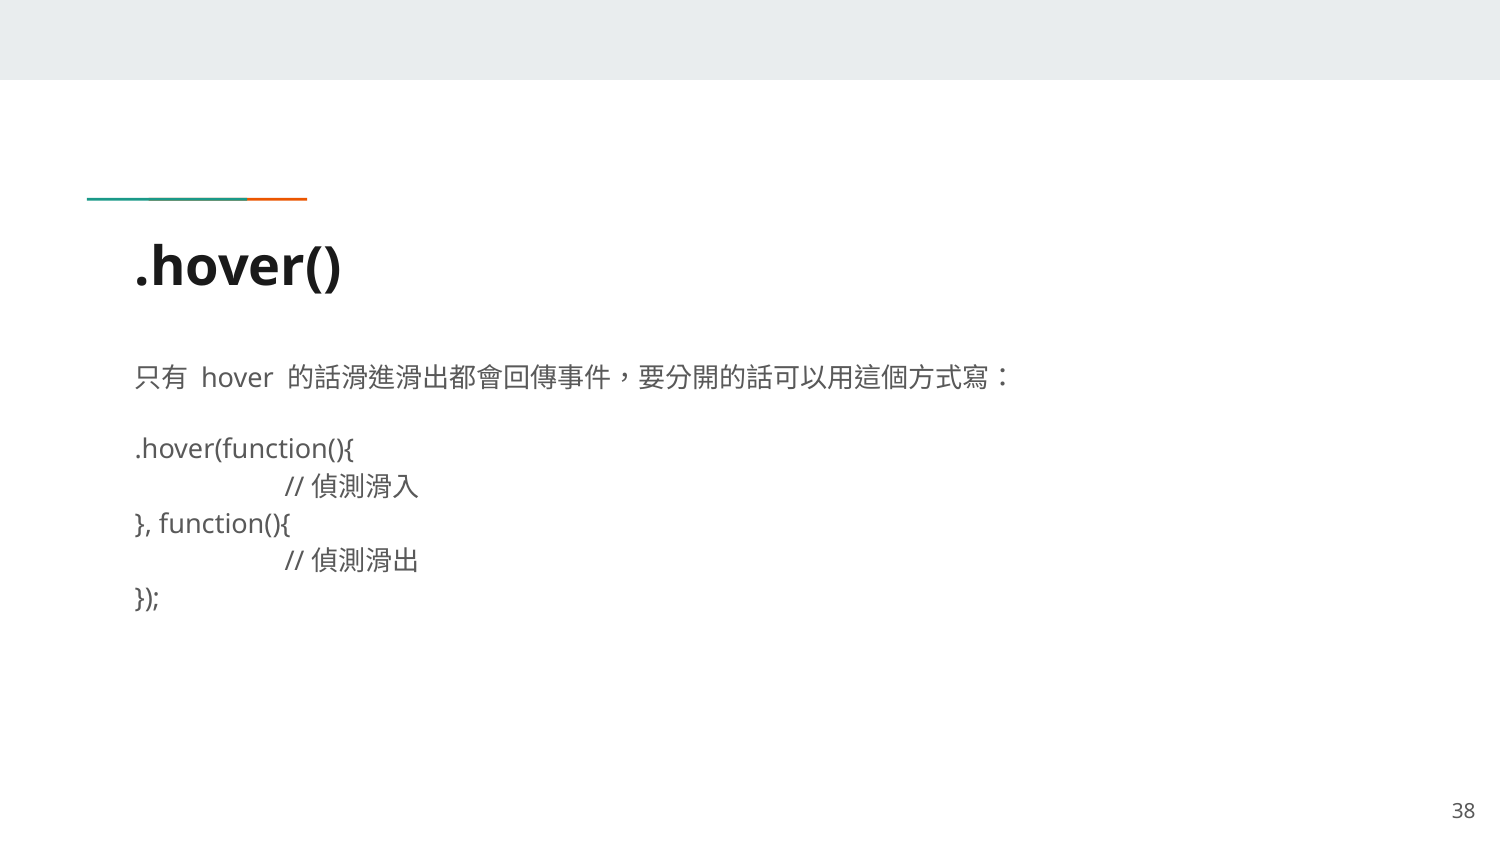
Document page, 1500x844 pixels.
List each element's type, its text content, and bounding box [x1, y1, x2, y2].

list 只有 hover 的話滑進滑出都會回傳事件，要分開的話可以用這個方式寫： .hover(function(){ //偵測滑入 }, function(){ //偵測滑出 }); [119, 341, 1381, 712]
slide_number ‹#› [1400, 779, 1491, 844]
title .hover() [119, 216, 1381, 305]
